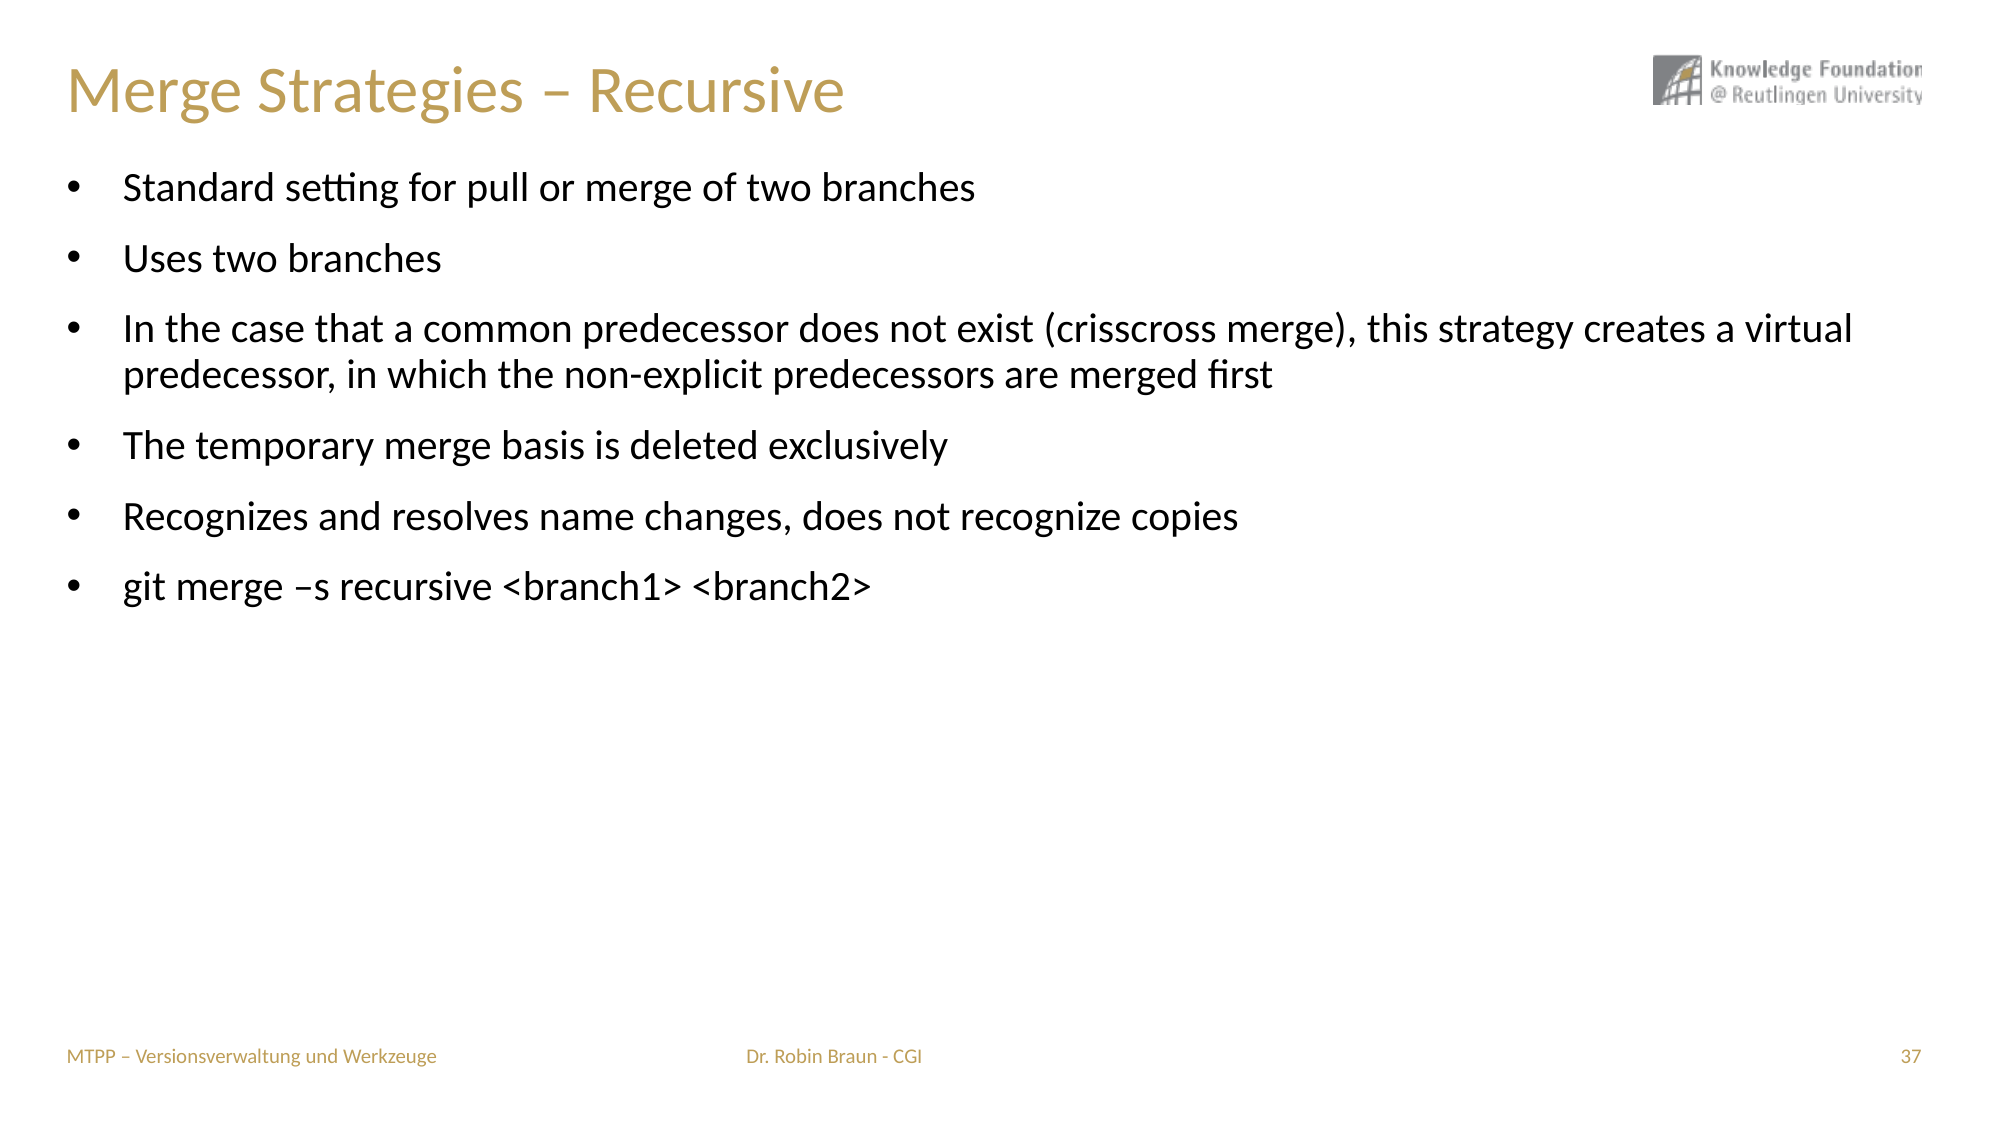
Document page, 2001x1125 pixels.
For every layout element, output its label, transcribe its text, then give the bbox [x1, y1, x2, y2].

list Standard setting for pull or merge of two branches Uses two branches In the case that a common predecessor does not exist (crisscross merge), this strategy creates a virtual predecessor, in which the non-explicit predecessors are merged first The temporary merge basis is deleted exclusively Recognizes and resolves name changes, does not recognize copies git merge –s recursive <branch1> <branch2> [66, 160, 1922, 988]
title Merge Strategies – Recursive [66, 42, 1603, 138]
